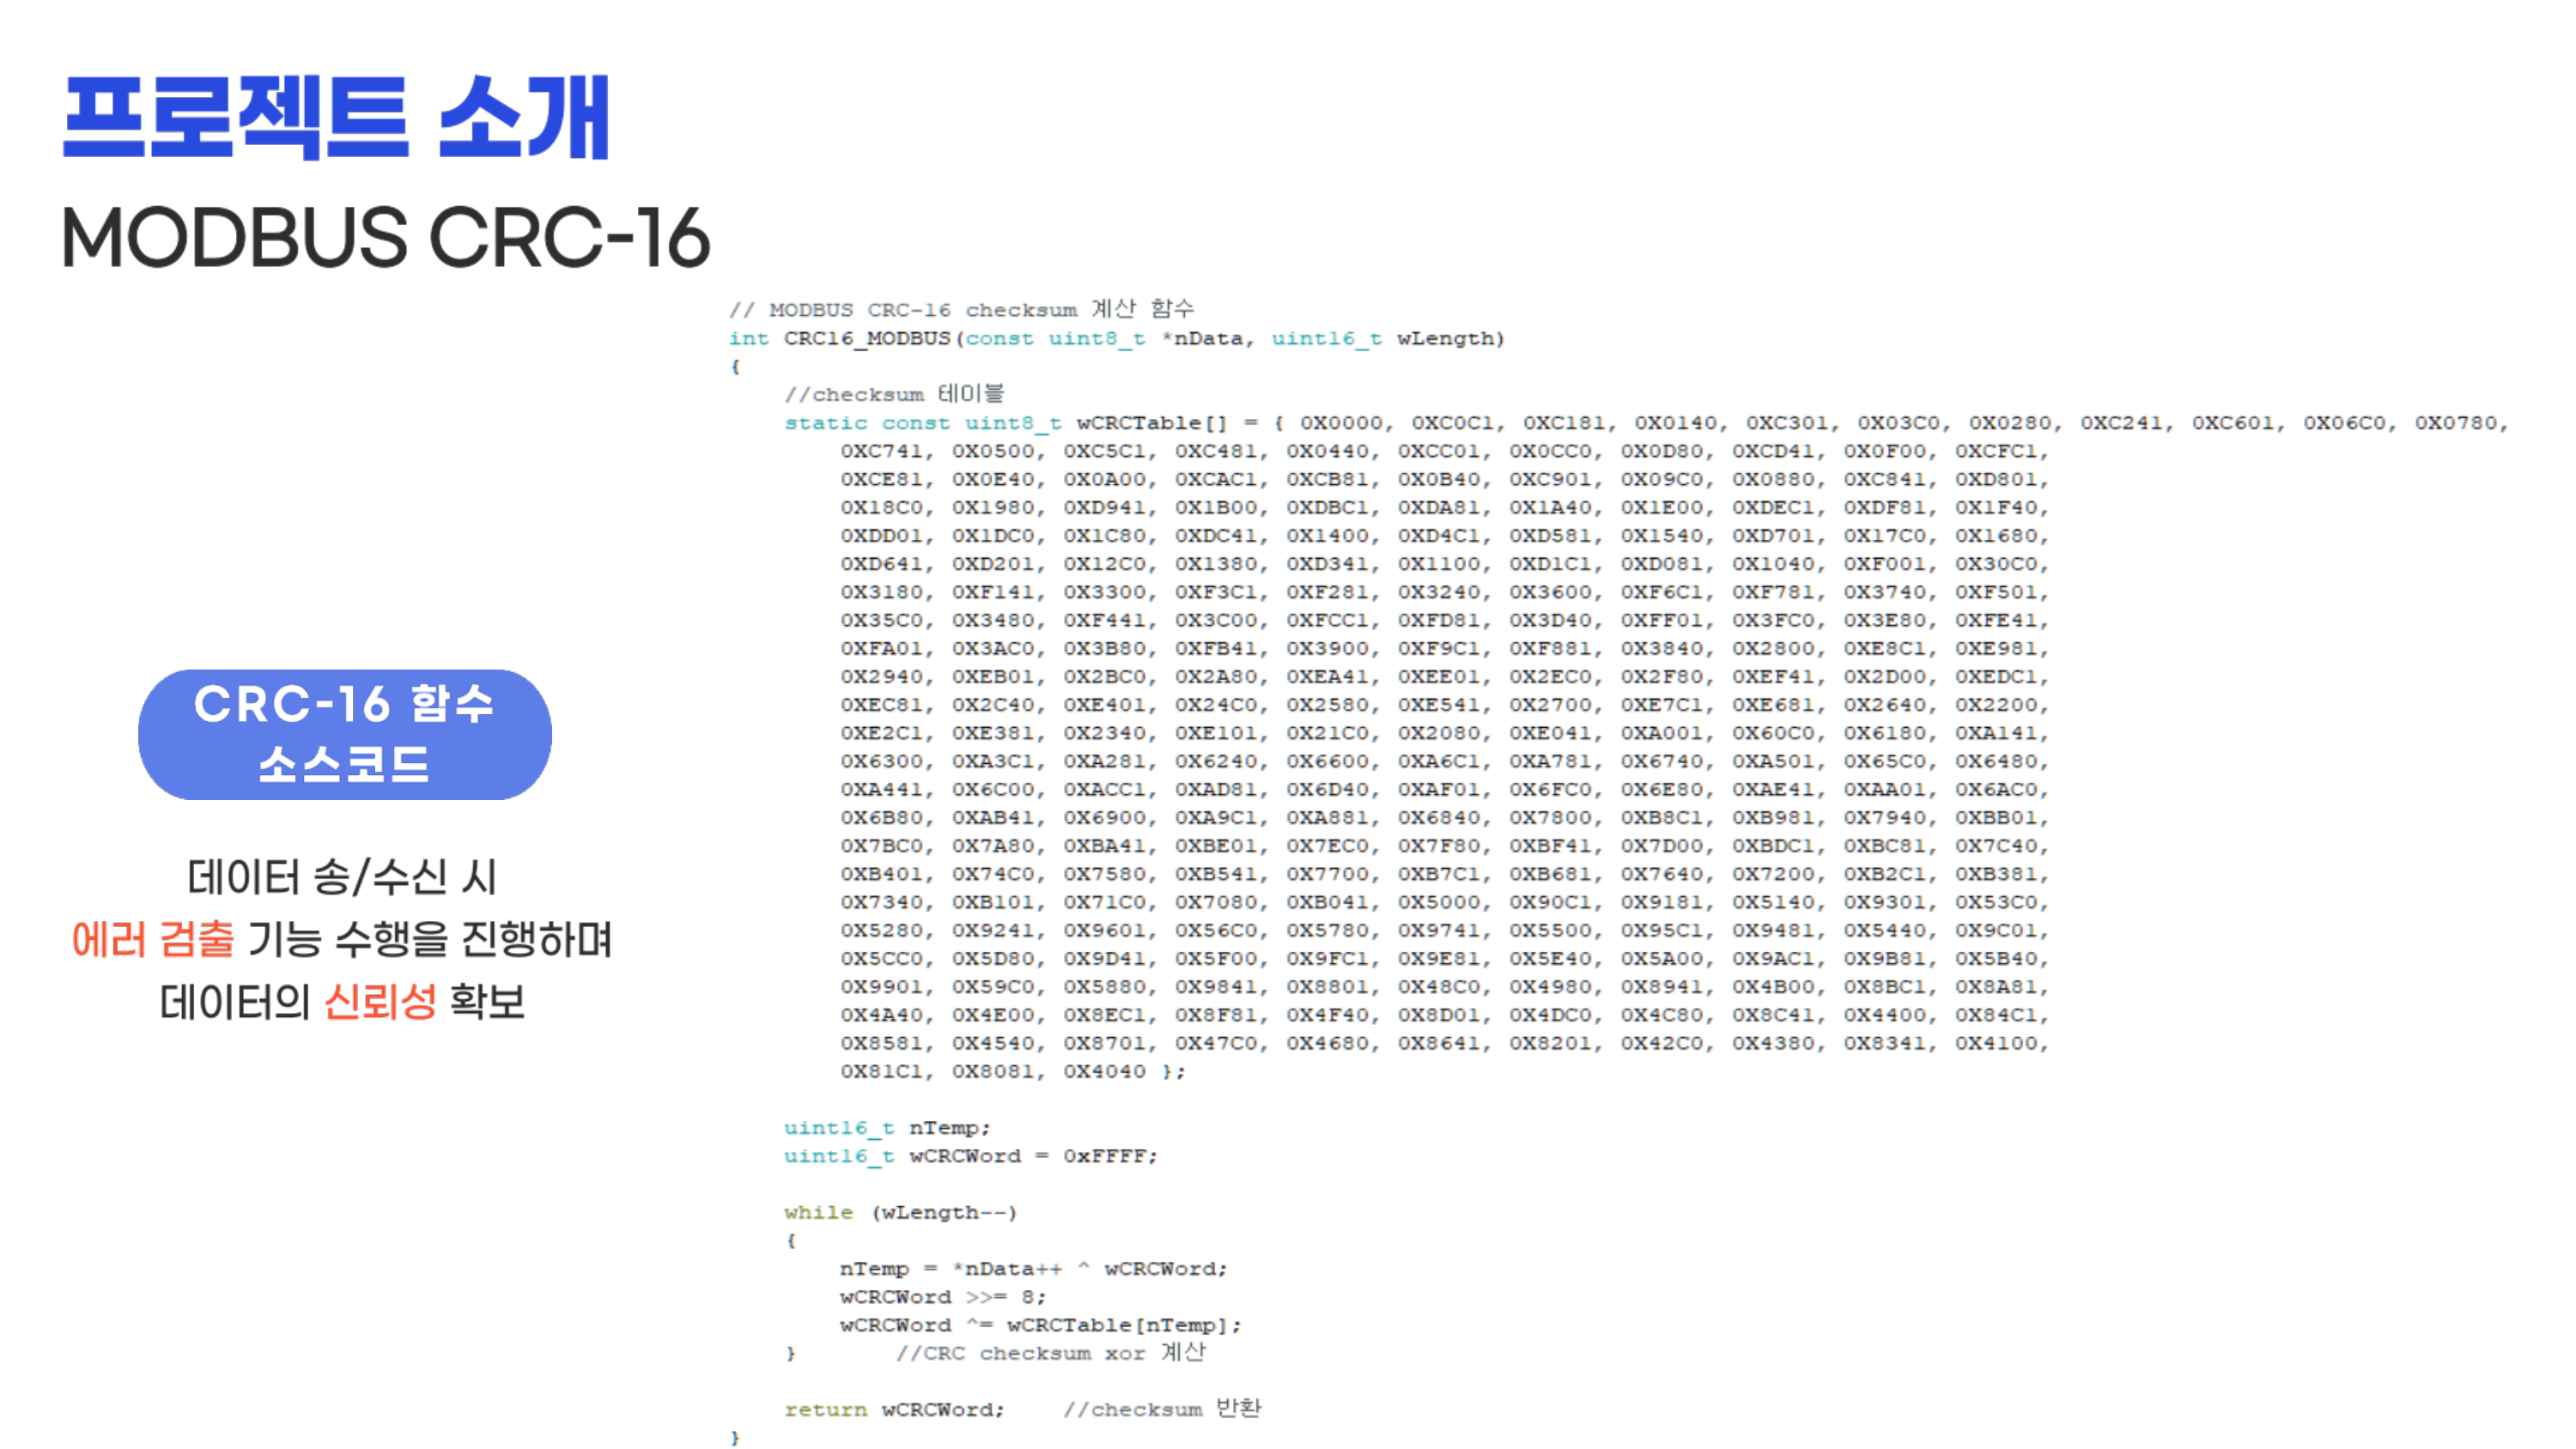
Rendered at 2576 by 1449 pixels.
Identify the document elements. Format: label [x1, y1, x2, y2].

picture [53, 846, 633, 1041]
text_box [729, 296, 2521, 1449]
picture [45, 44, 748, 301]
text_box [138, 669, 552, 800]
picture [132, 670, 514, 803]
